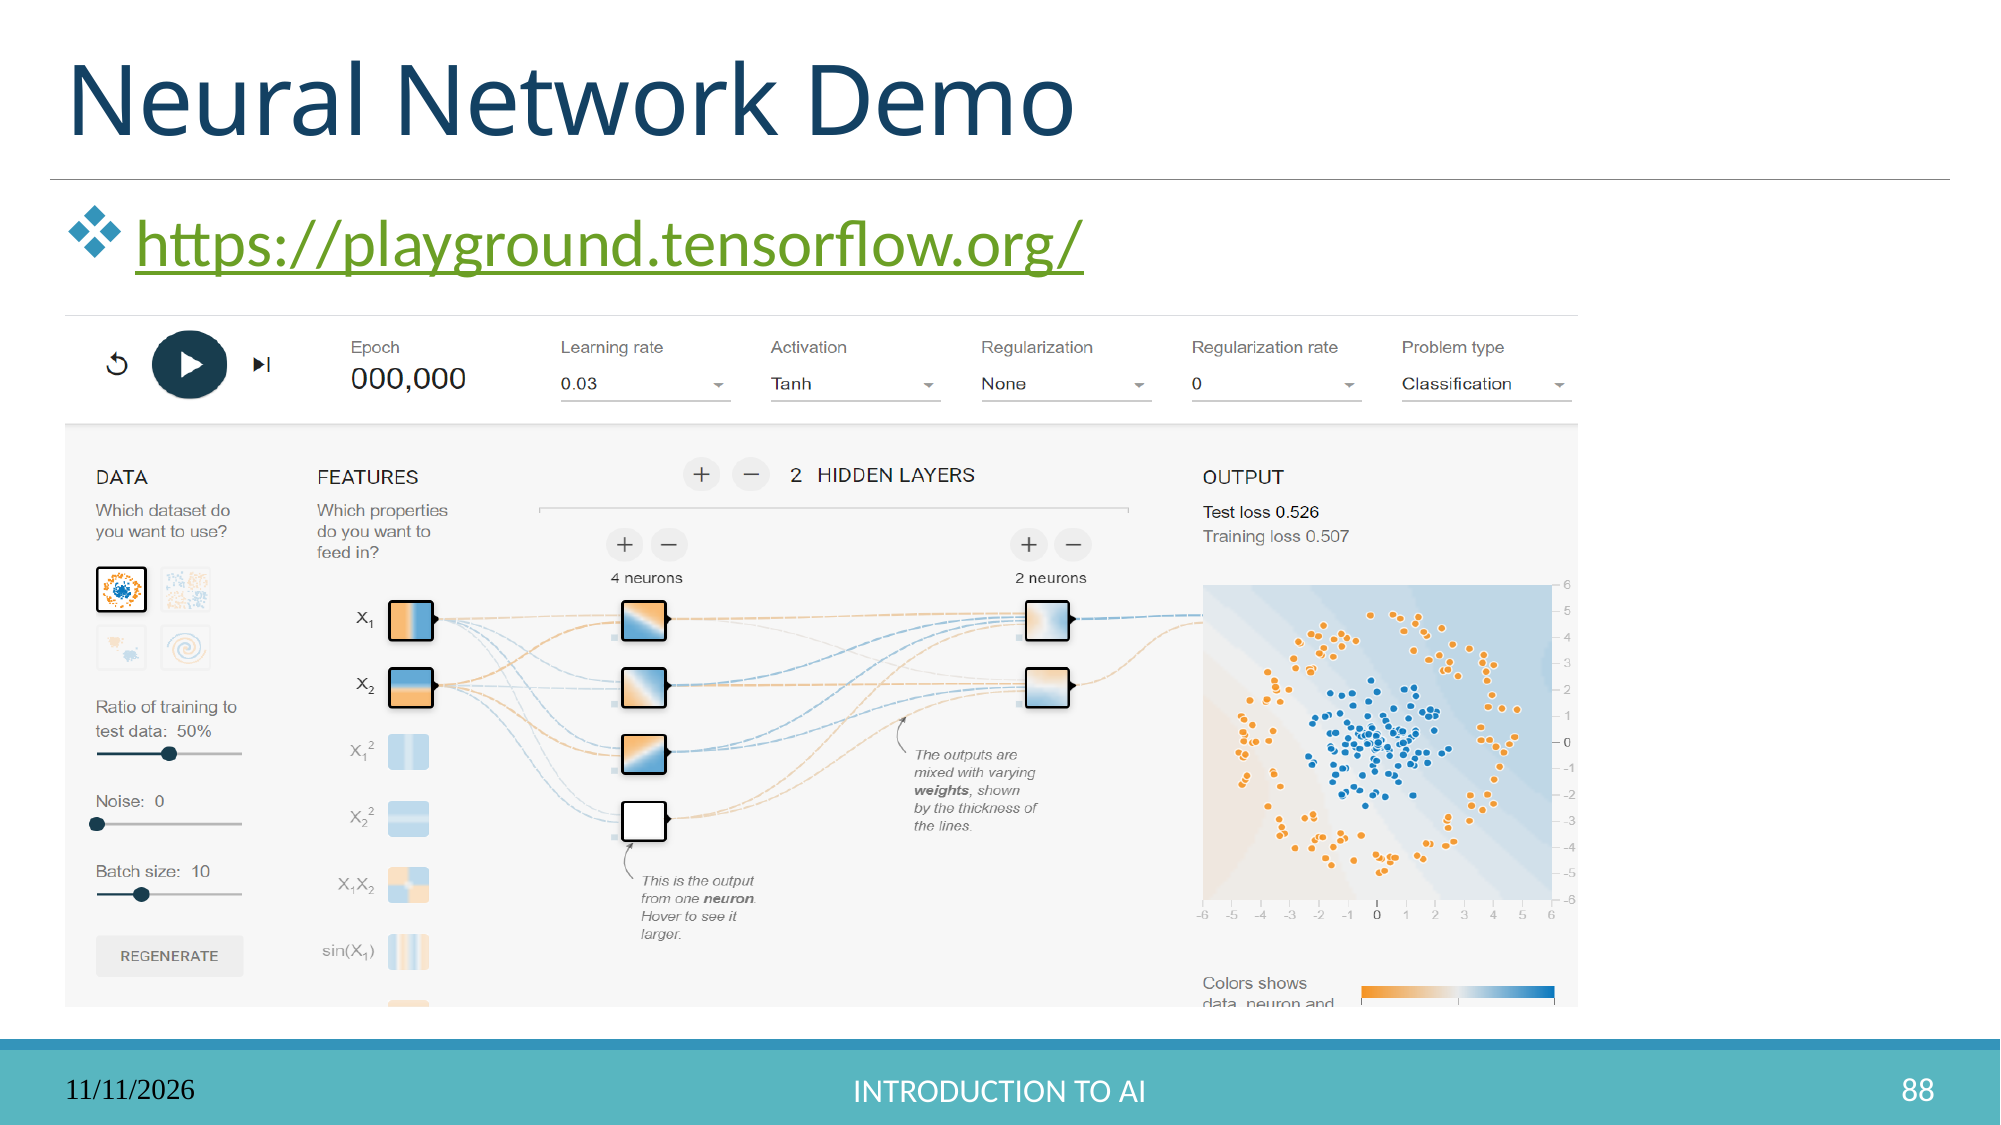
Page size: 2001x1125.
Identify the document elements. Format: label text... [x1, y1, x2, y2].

title Neural Network Demo [50, 47, 1950, 163]
list https://playground.tensorflow.org/ [50, 201, 1950, 1026]
picture [65, 310, 1579, 1008]
footer Introduction to AI [604, 1059, 1396, 1120]
slide_number 88 [1734, 1057, 1950, 1118]
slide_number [50, 1057, 456, 1118]
